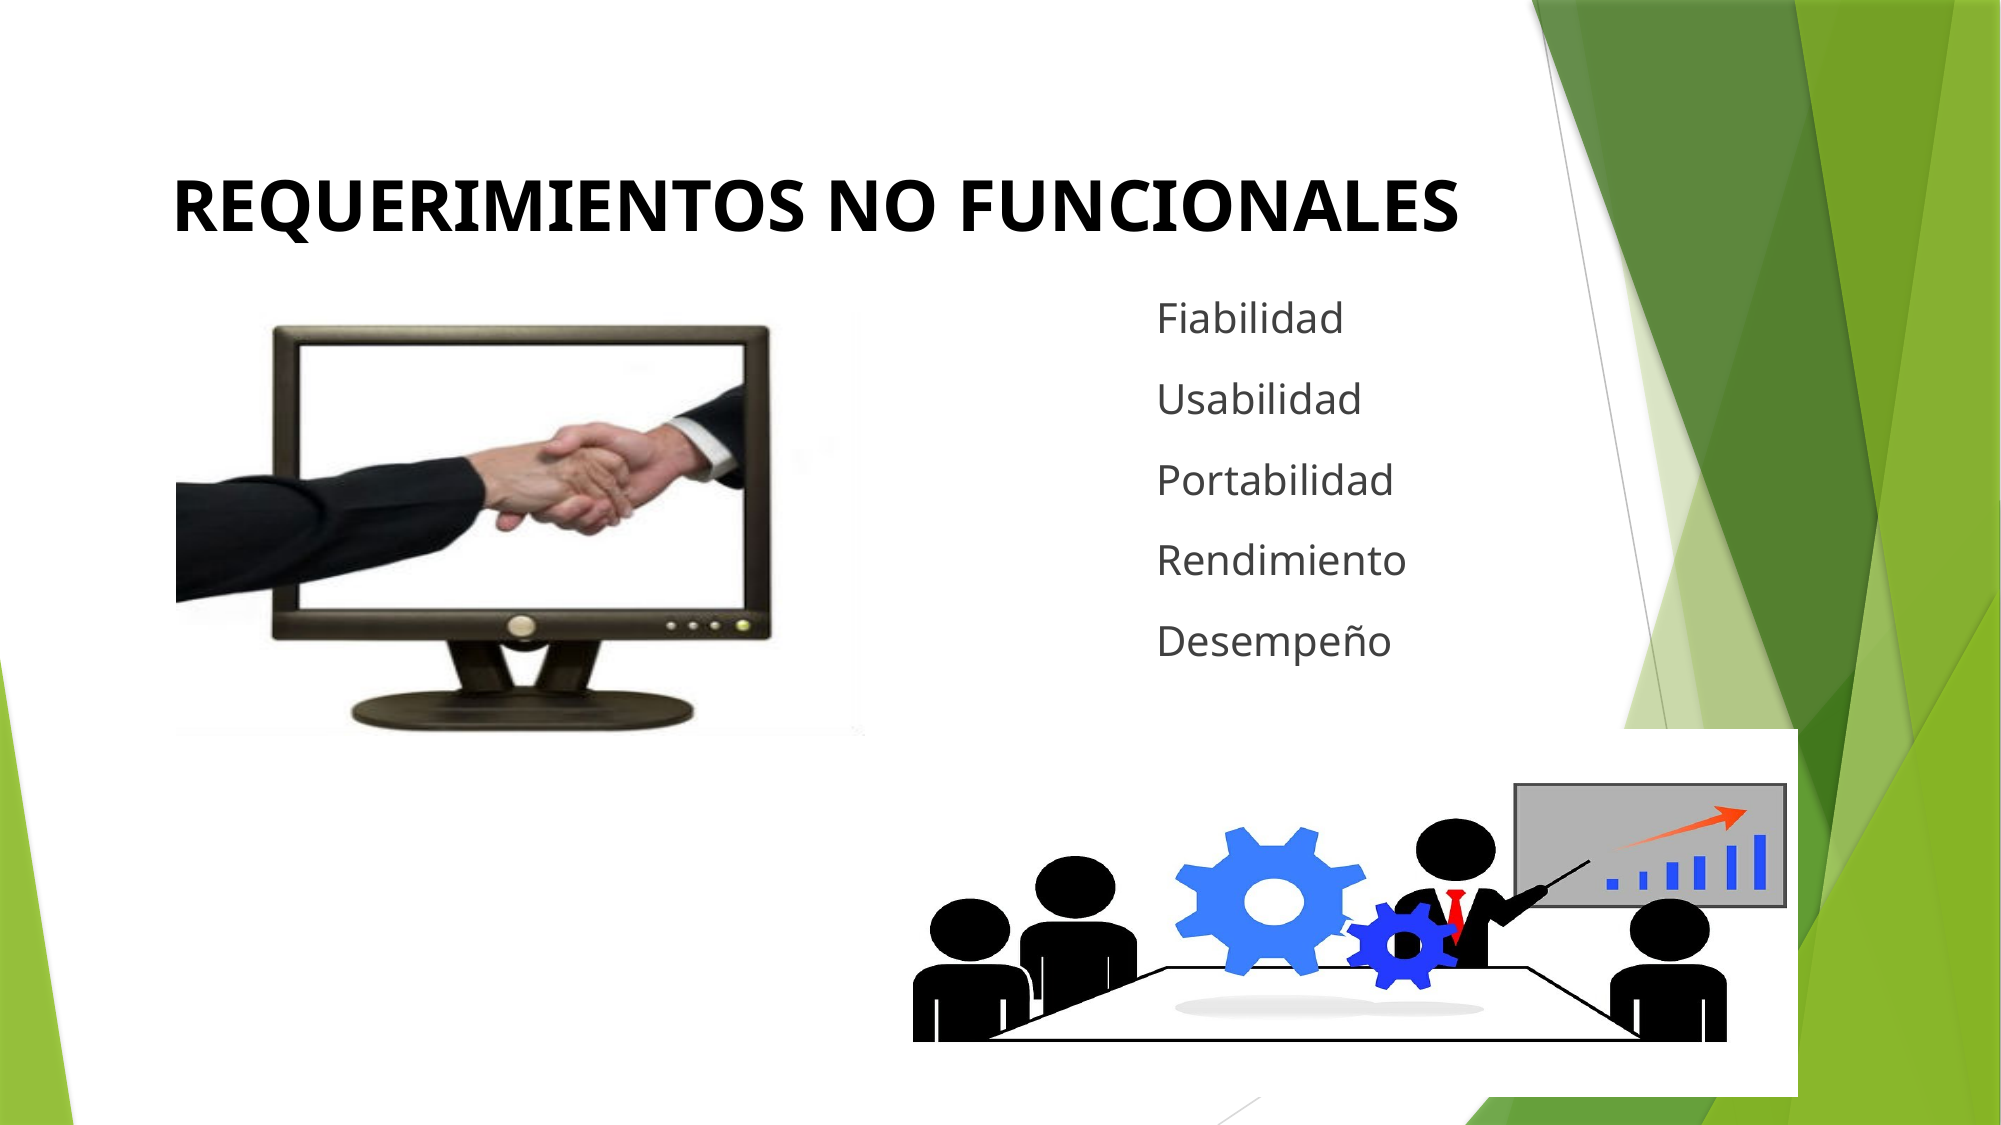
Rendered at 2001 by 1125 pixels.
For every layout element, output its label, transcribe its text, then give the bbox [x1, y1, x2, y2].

picture [176, 311, 866, 737]
list Fiabilidad Usabilidad Portabilidad Rendimiento Desempeño [1104, 274, 1779, 728]
title REQUERIMIENTOS NO FUNCIONALES [111, 99, 1522, 317]
picture [895, 728, 1798, 1097]
